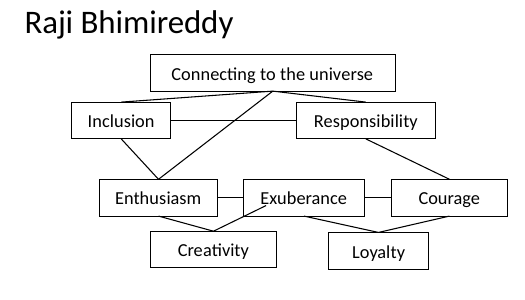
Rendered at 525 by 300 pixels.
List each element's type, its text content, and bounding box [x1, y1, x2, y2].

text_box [213, 205, 267, 232]
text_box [158, 91, 273, 180]
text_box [365, 139, 450, 180]
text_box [71, 54, 508, 270]
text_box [303, 216, 378, 233]
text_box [158, 216, 213, 232]
title Raji Bhimireddy [9, 8, 514, 39]
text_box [378, 216, 450, 233]
